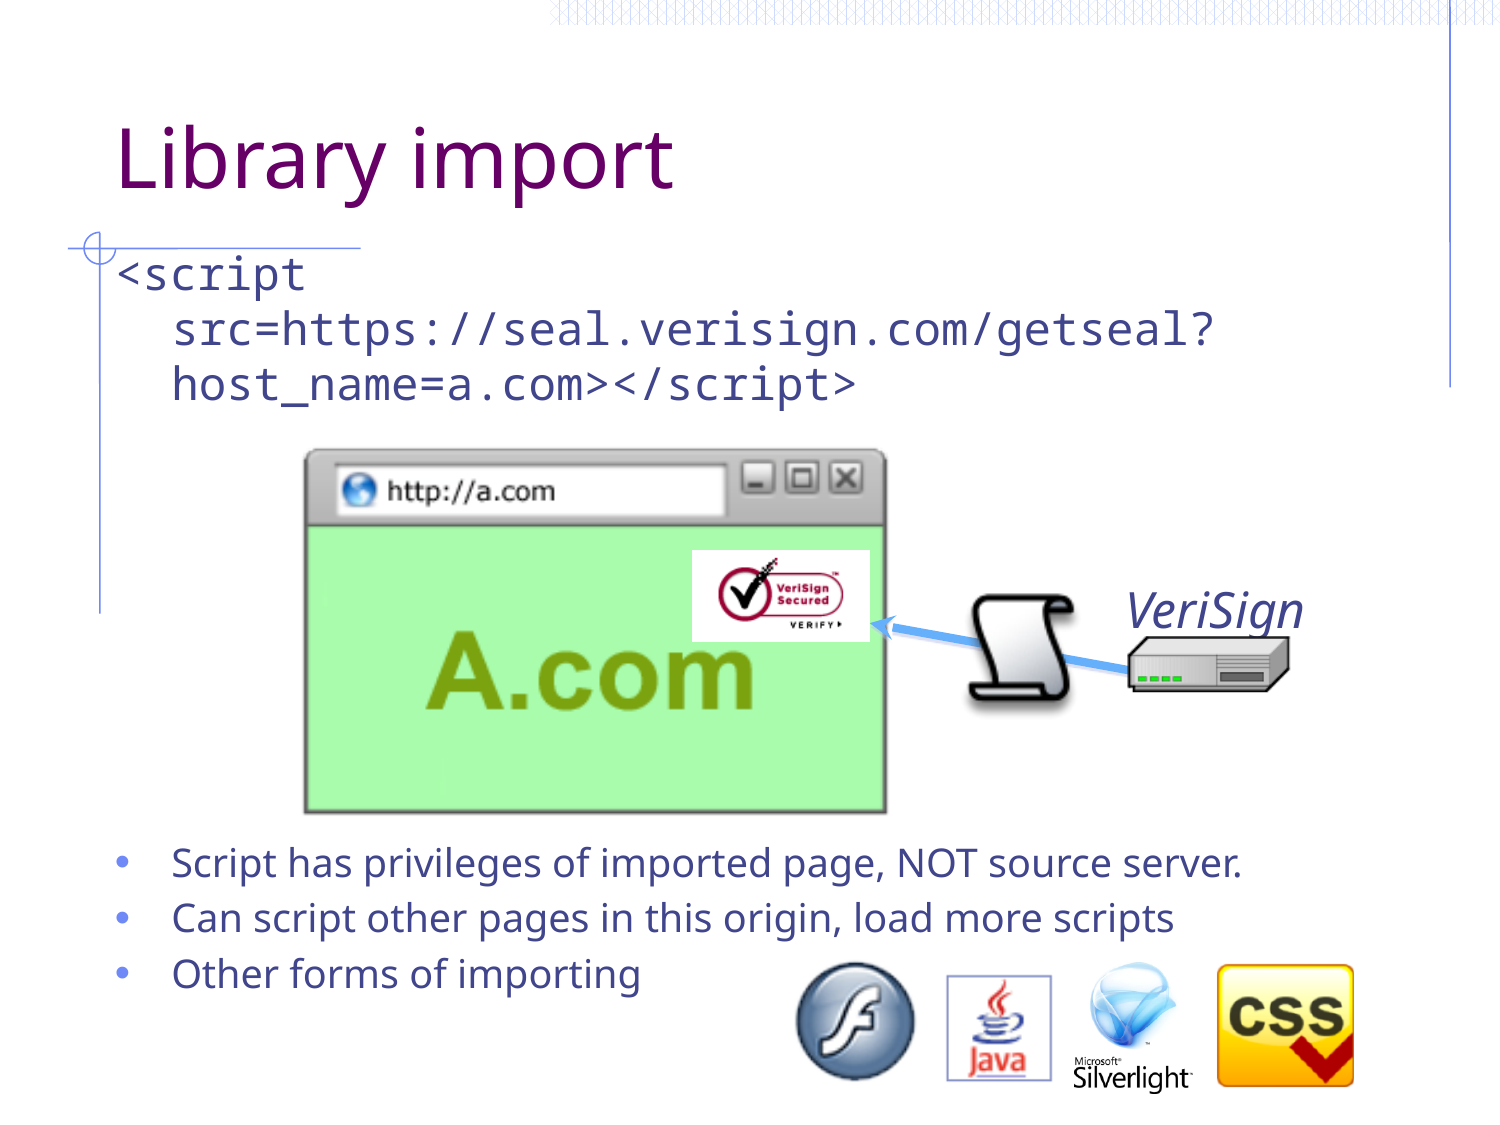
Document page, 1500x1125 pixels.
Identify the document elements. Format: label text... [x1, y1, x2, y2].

picture [782, 947, 925, 1102]
picture [1121, 631, 1293, 739]
list <script src=https://seal.verisign.com/getseal?host_name=a.com></script> Script has privileges of imported page, NOT source server. Can script other pages in this origin, load more scripts Other forms of importing [99, 237, 1376, 913]
text_box VeriSign [1125, 578, 1307, 639]
picture [941, 962, 1193, 1098]
picture [1199, 947, 1372, 1102]
picture [954, 587, 1089, 722]
picture [287, 438, 905, 826]
title Library import [99, 49, 1376, 213]
